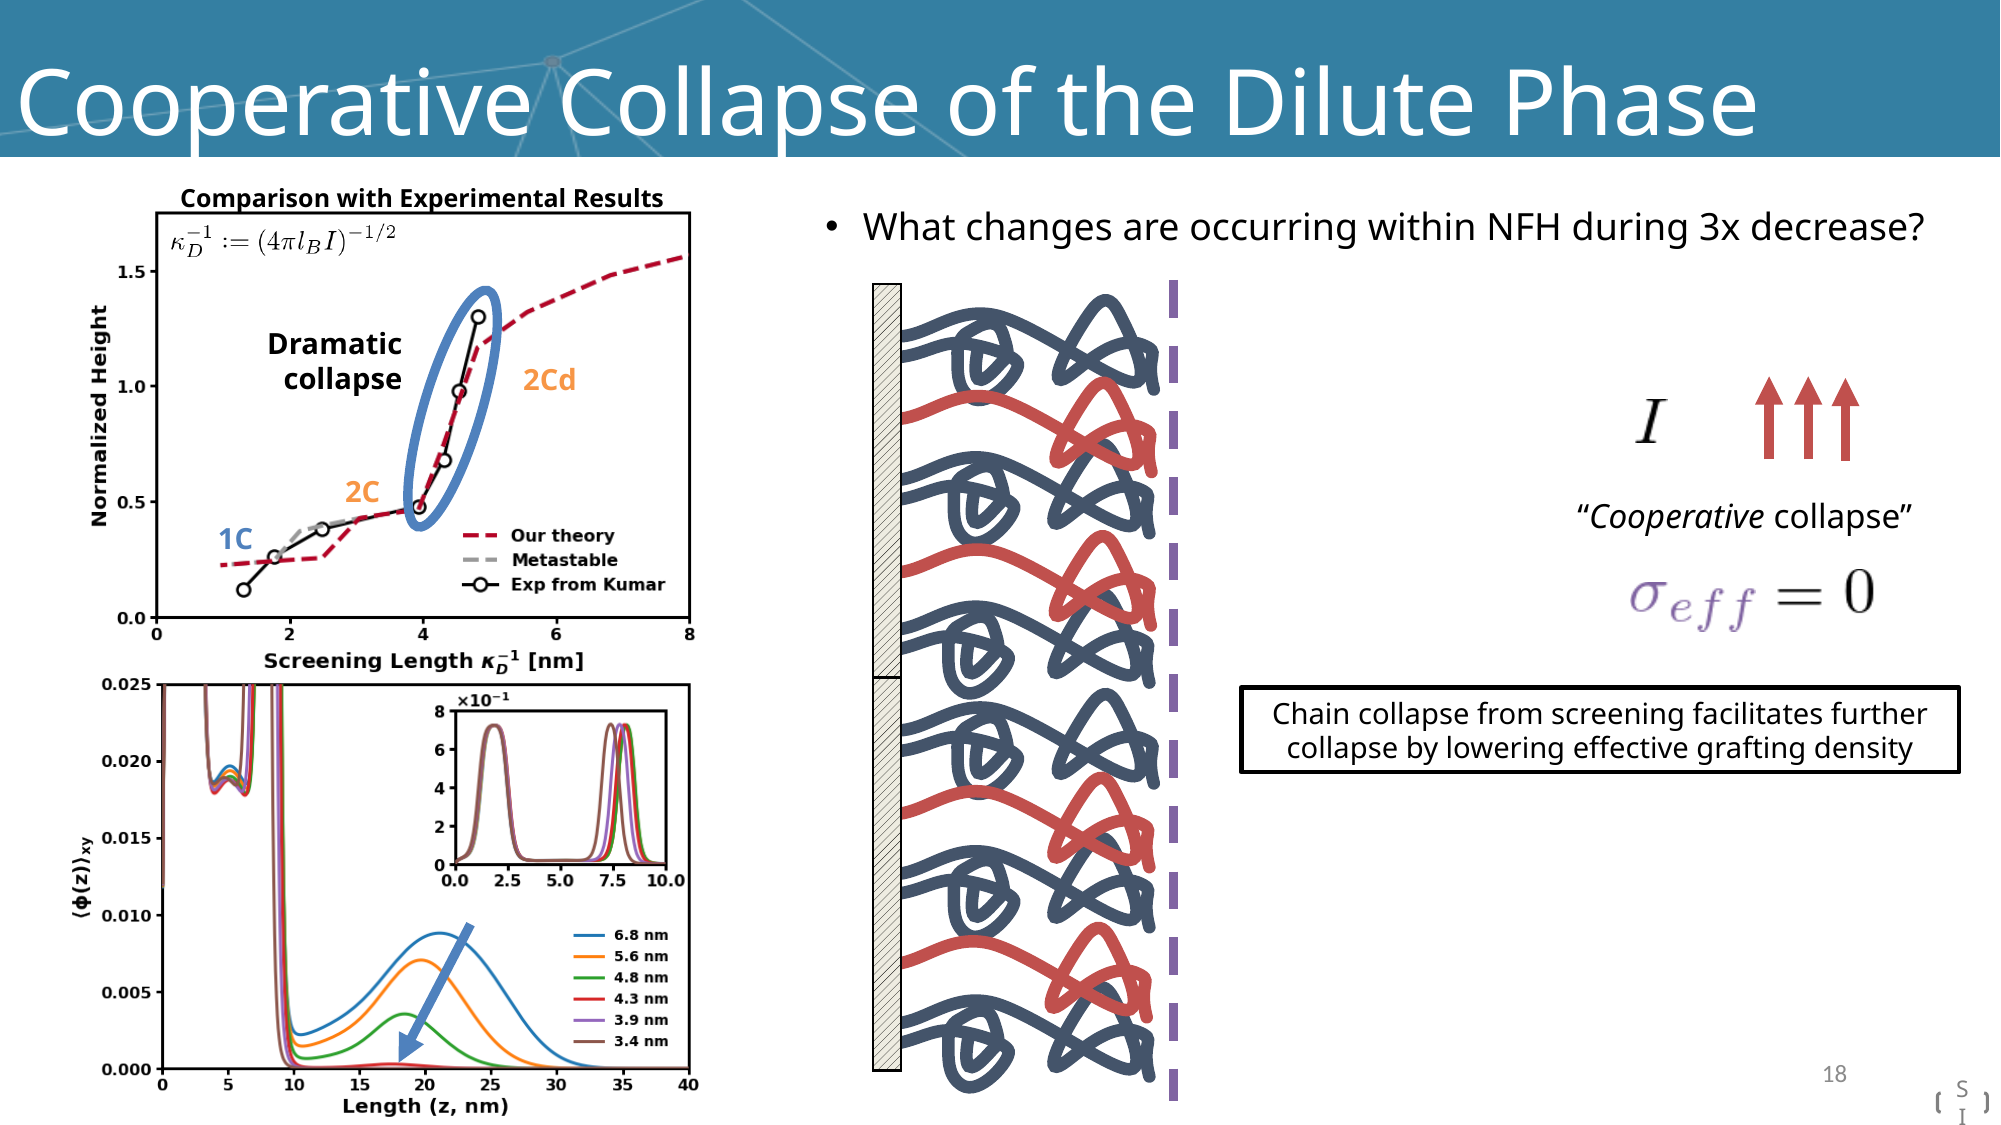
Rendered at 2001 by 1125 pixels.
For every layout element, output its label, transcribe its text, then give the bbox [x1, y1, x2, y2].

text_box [160, 285, 482, 532]
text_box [398, 924, 471, 1063]
text_box Comparison with Experimental Results [153, 160, 692, 206]
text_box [873, 279, 1173, 284]
text_box “Cooperative collapse” [1562, 487, 1975, 543]
title Cooperative Collapse of the Dilute Phase [0, 23, 1842, 155]
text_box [1174, 279, 1518, 284]
text_box Chain collapse from screening facilitates further collapse by lowering effective grafting density [1518, 687, 1960, 773]
picture [1630, 582, 1756, 632]
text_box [873, 284, 1518, 1106]
list What changes are occurring within NFH during 3x decrease? [810, 173, 1975, 261]
picture [1635, 399, 1668, 443]
slide_number 18 [1519, 1042, 1863, 1103]
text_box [1620, 516, 1917, 681]
picture [64, 206, 706, 1124]
